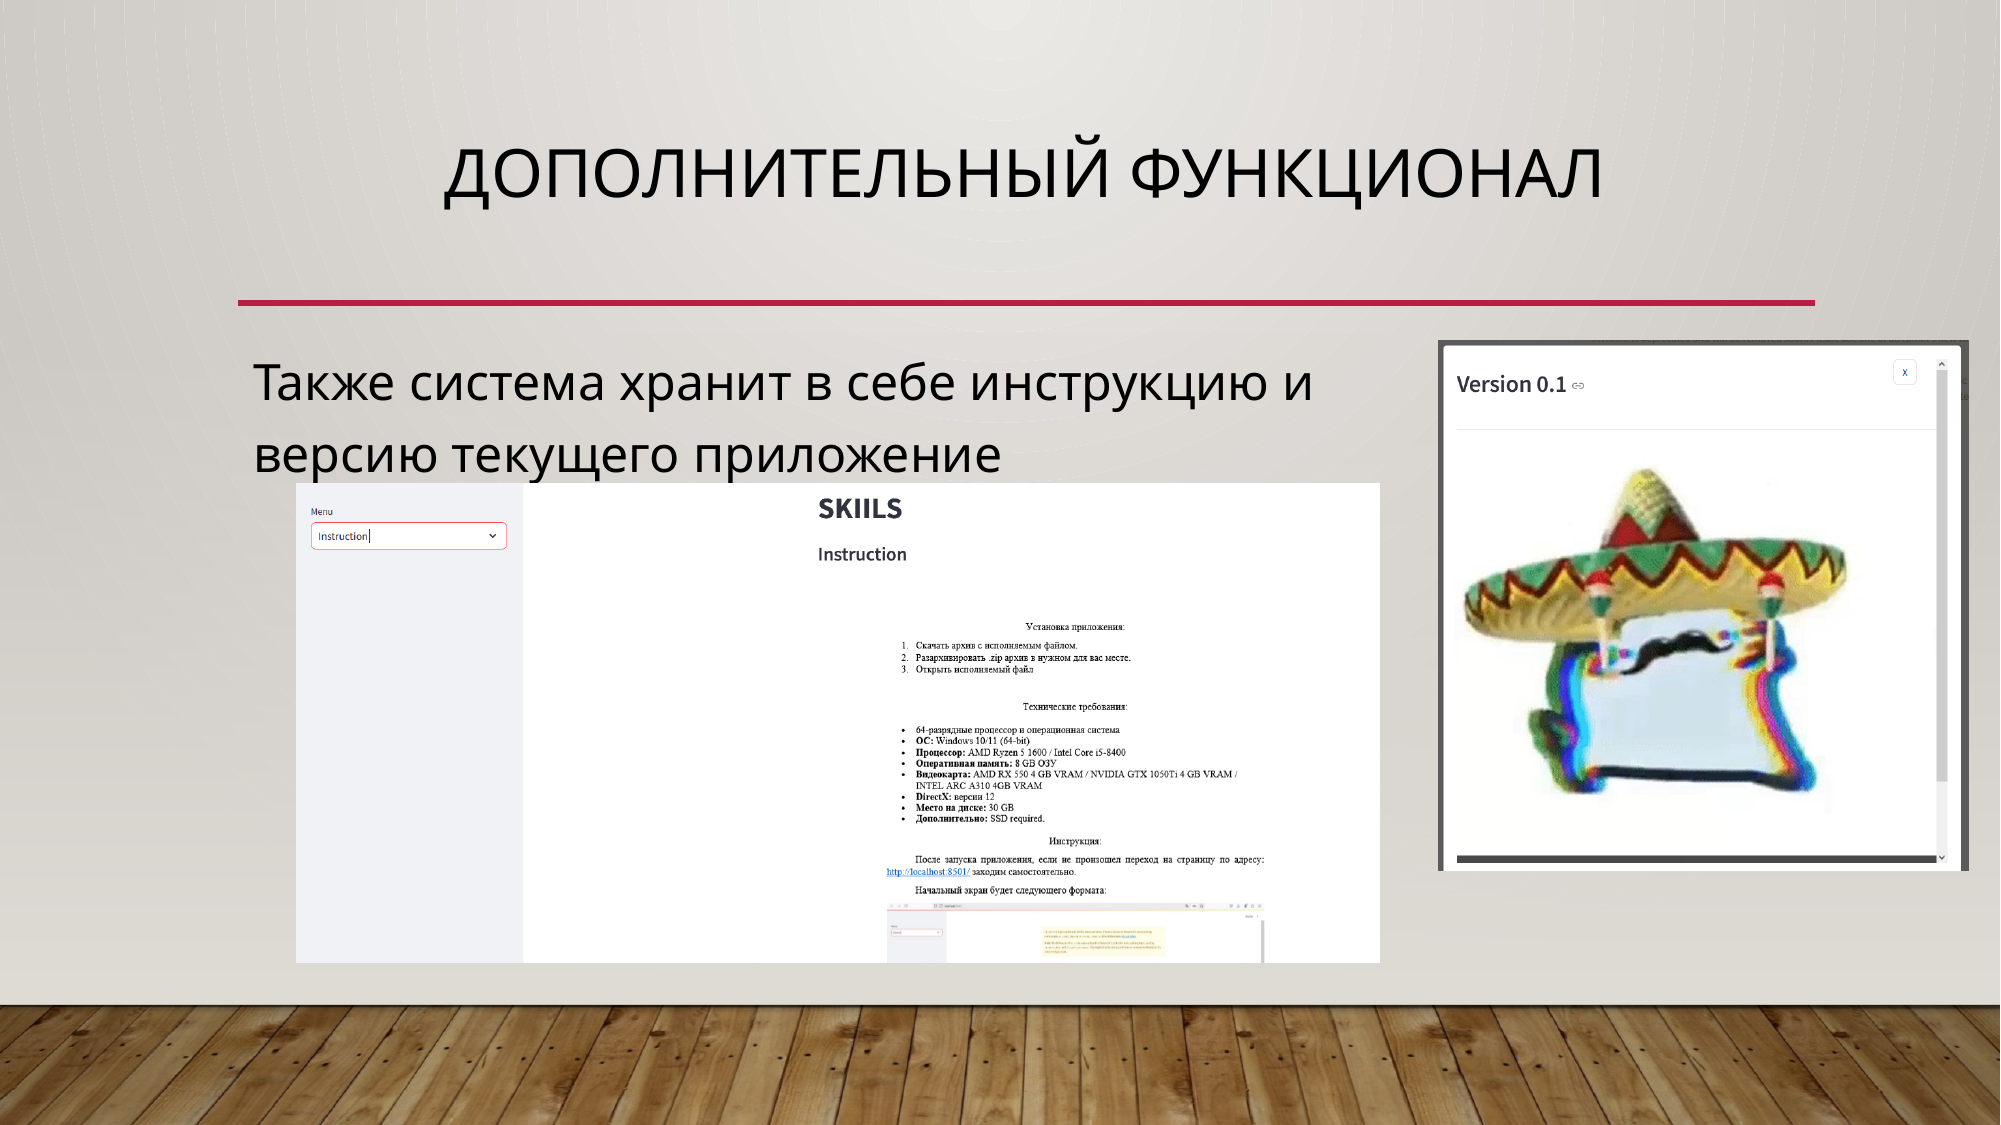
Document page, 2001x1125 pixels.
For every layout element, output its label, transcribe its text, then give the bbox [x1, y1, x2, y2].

picture [0, 1005, 2000, 1125]
list Также система хранит в себе инструкцию и версию текущего приложение [238, 330, 1501, 897]
picture [1437, 339, 1969, 872]
title Дополнительный функционал [238, 131, 1814, 305]
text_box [1453, 444, 1934, 849]
picture [296, 483, 1380, 963]
